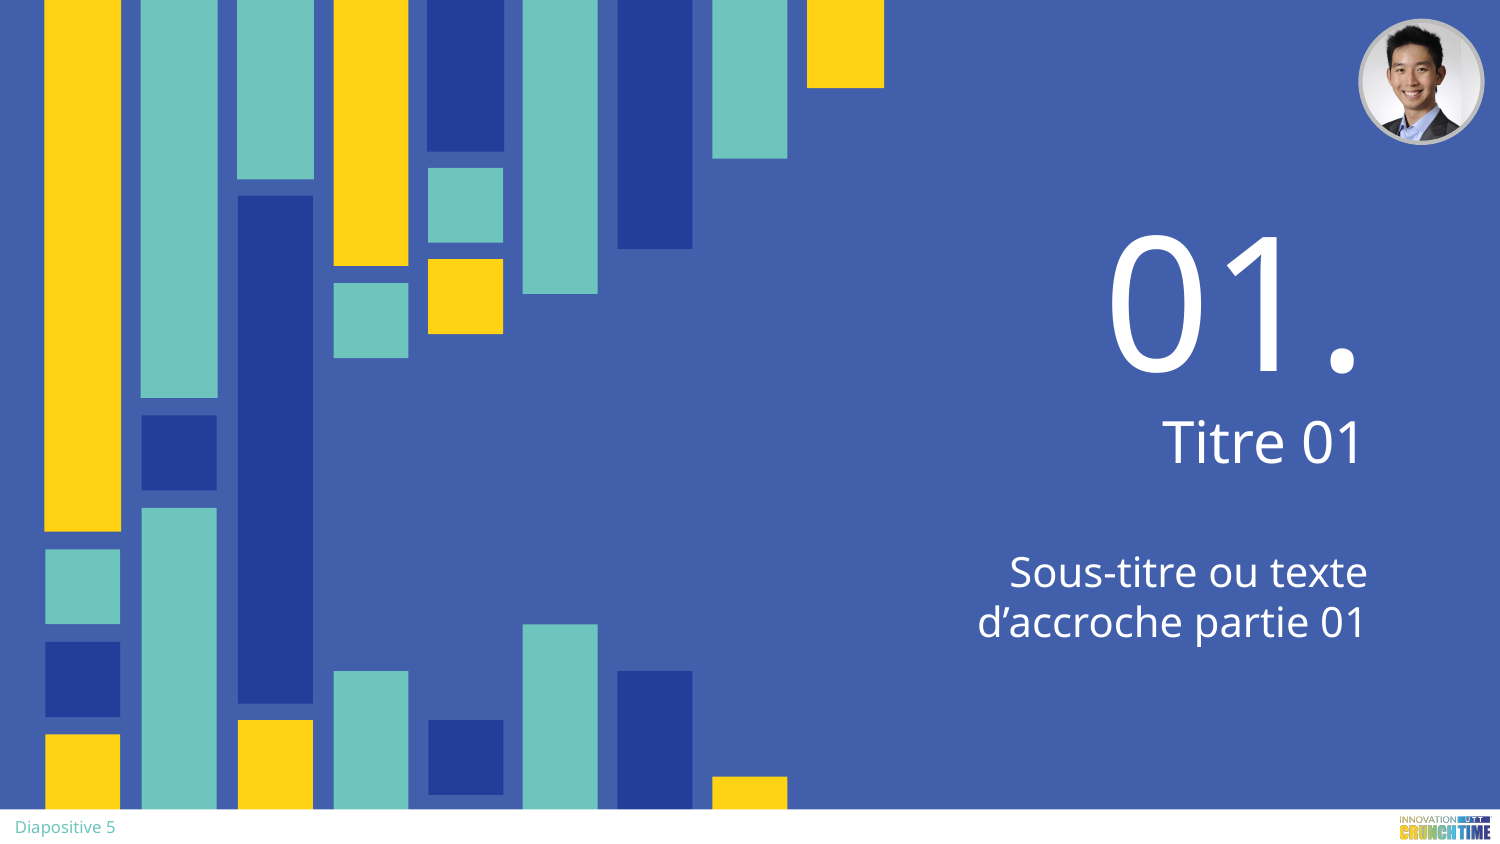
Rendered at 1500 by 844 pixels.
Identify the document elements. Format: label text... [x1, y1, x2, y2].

title Titre 01 [588, 378, 1384, 510]
picture [1399, 816, 1493, 840]
title 01. [588, 214, 1384, 378]
subtitle Sous-titre ou texte d’accroche partie 01 [854, 538, 1384, 654]
text_box [1358, 18, 1485, 145]
